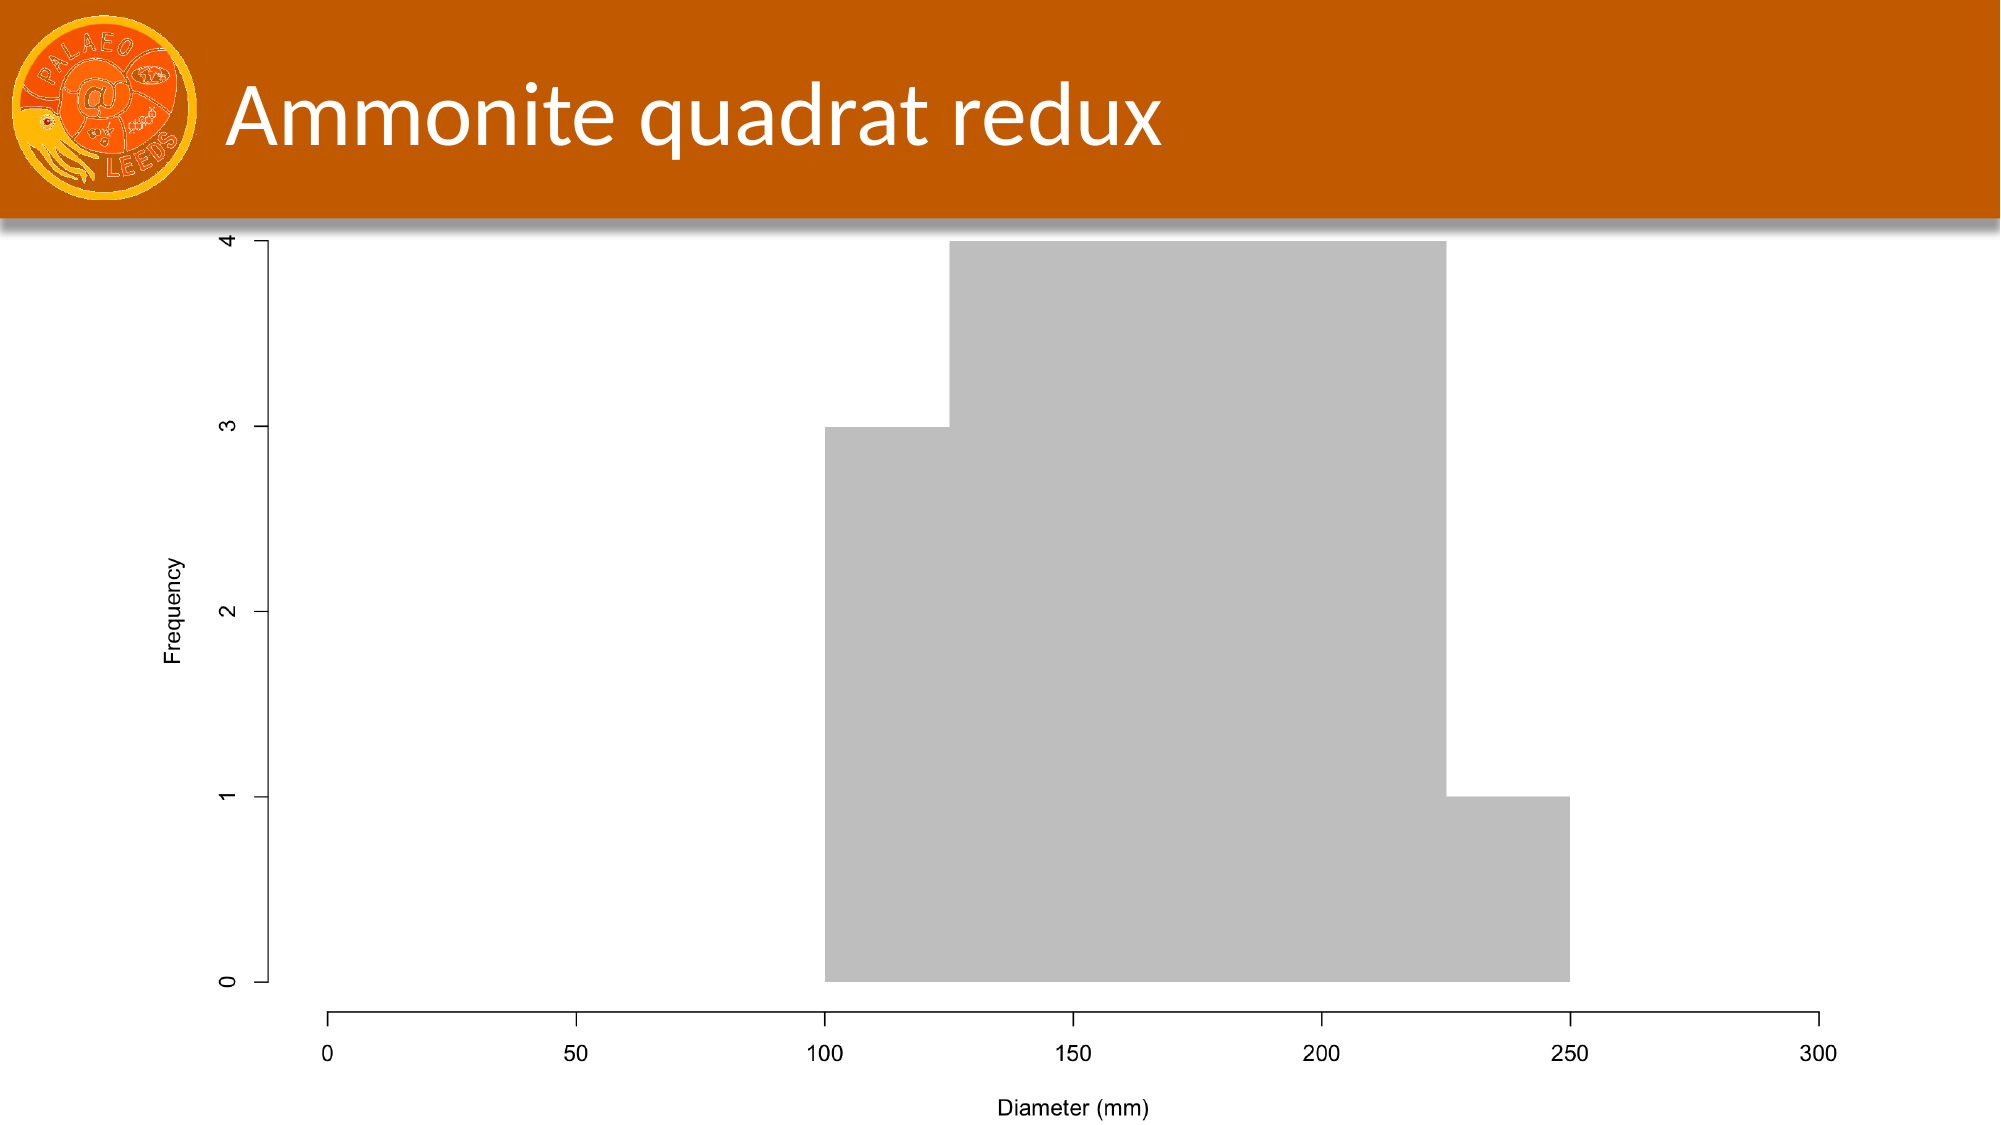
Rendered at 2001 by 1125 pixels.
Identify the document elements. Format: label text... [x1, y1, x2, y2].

picture [157, 228, 1843, 1125]
text_box Ammonite quadrat redux [210, 17, 2000, 201]
text_box [0, 0, 2000, 219]
picture [11, 15, 197, 200]
